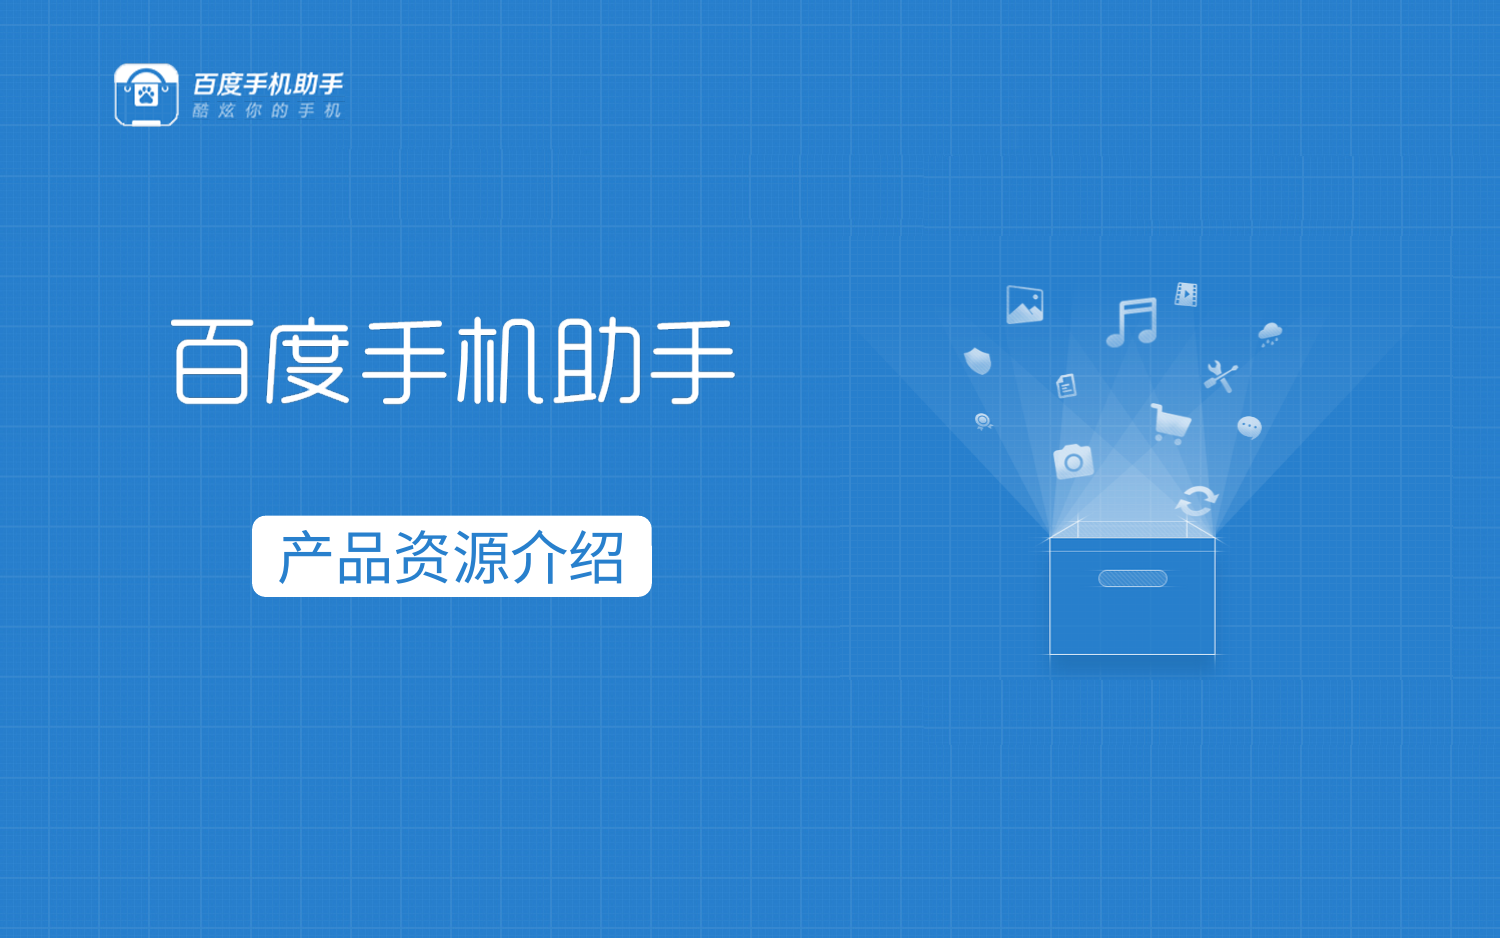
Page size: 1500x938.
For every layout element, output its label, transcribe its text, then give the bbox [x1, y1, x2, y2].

text_box 产品资源介绍 [251, 514, 653, 598]
picture [0, 0, 1500, 938]
